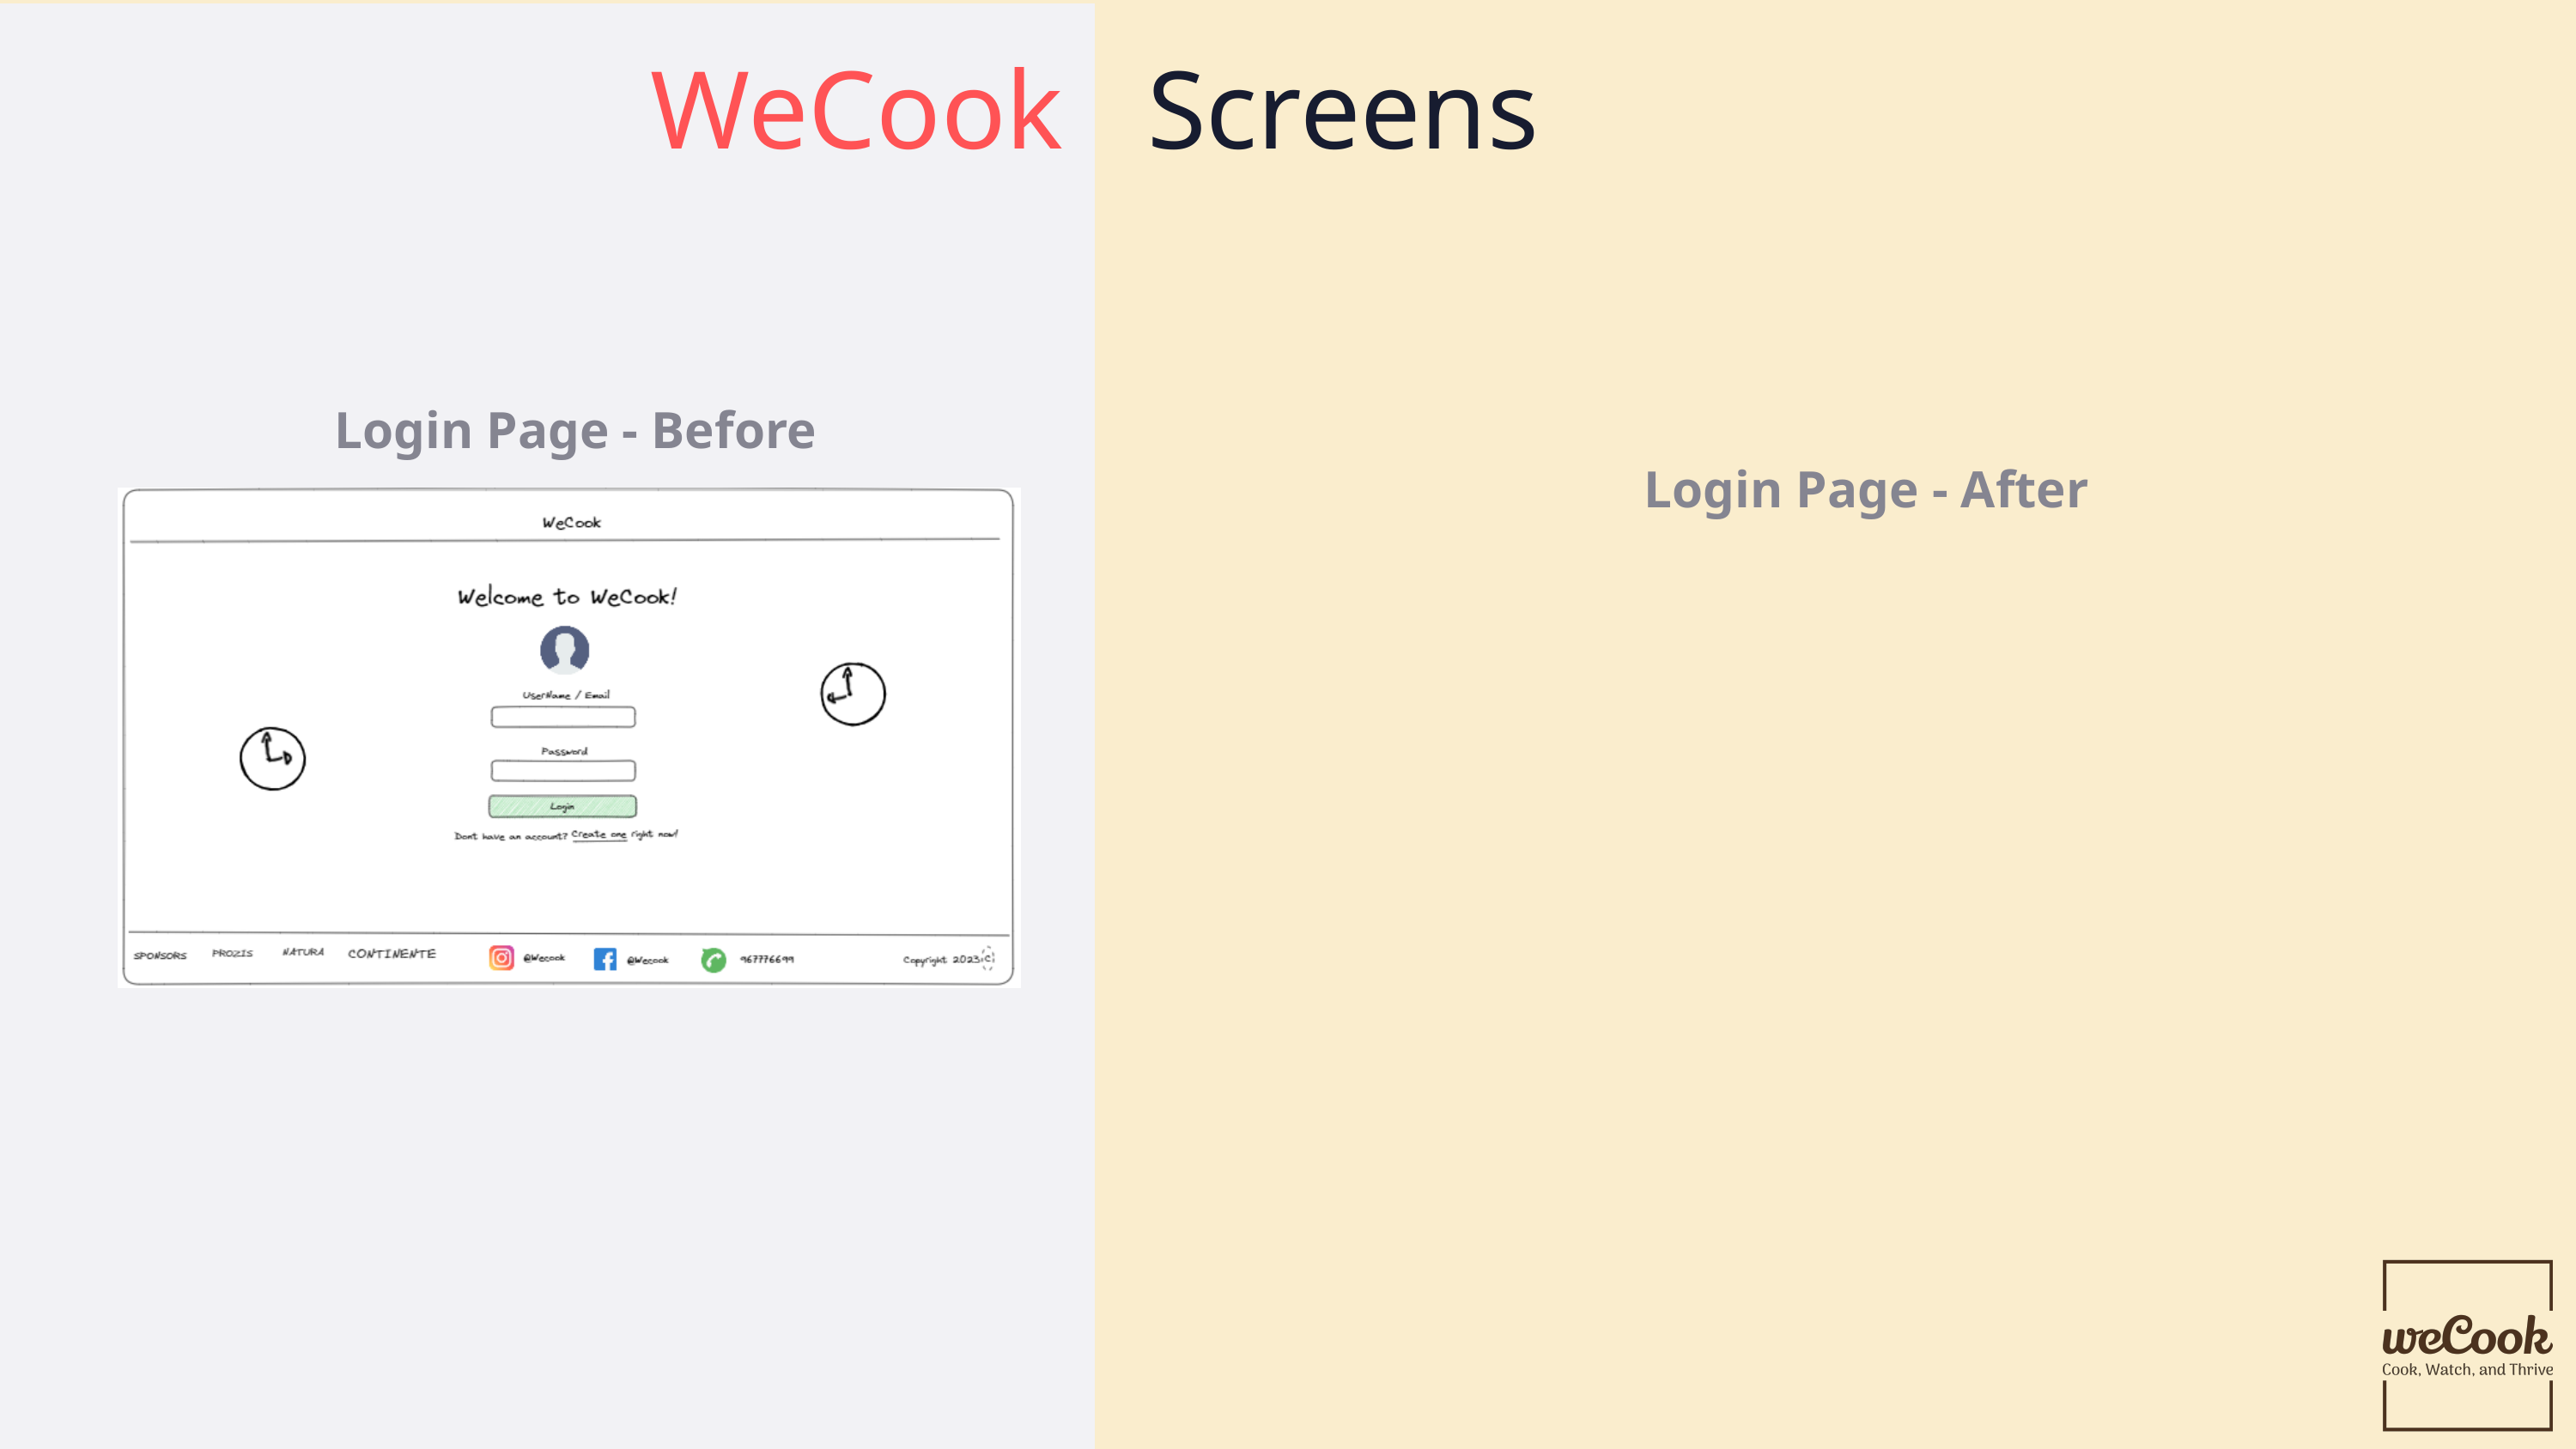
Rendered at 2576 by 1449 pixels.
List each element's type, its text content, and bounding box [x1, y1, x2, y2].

picture [2382, 1259, 2553, 1432]
text_box [0, 3, 1096, 1449]
text_box Login Page - After [1631, 451, 2179, 524]
text_box Login Page - Before [322, 446, 870, 464]
picture [118, 488, 1021, 988]
text_box WeCook Screens [246, 50, 1944, 446]
